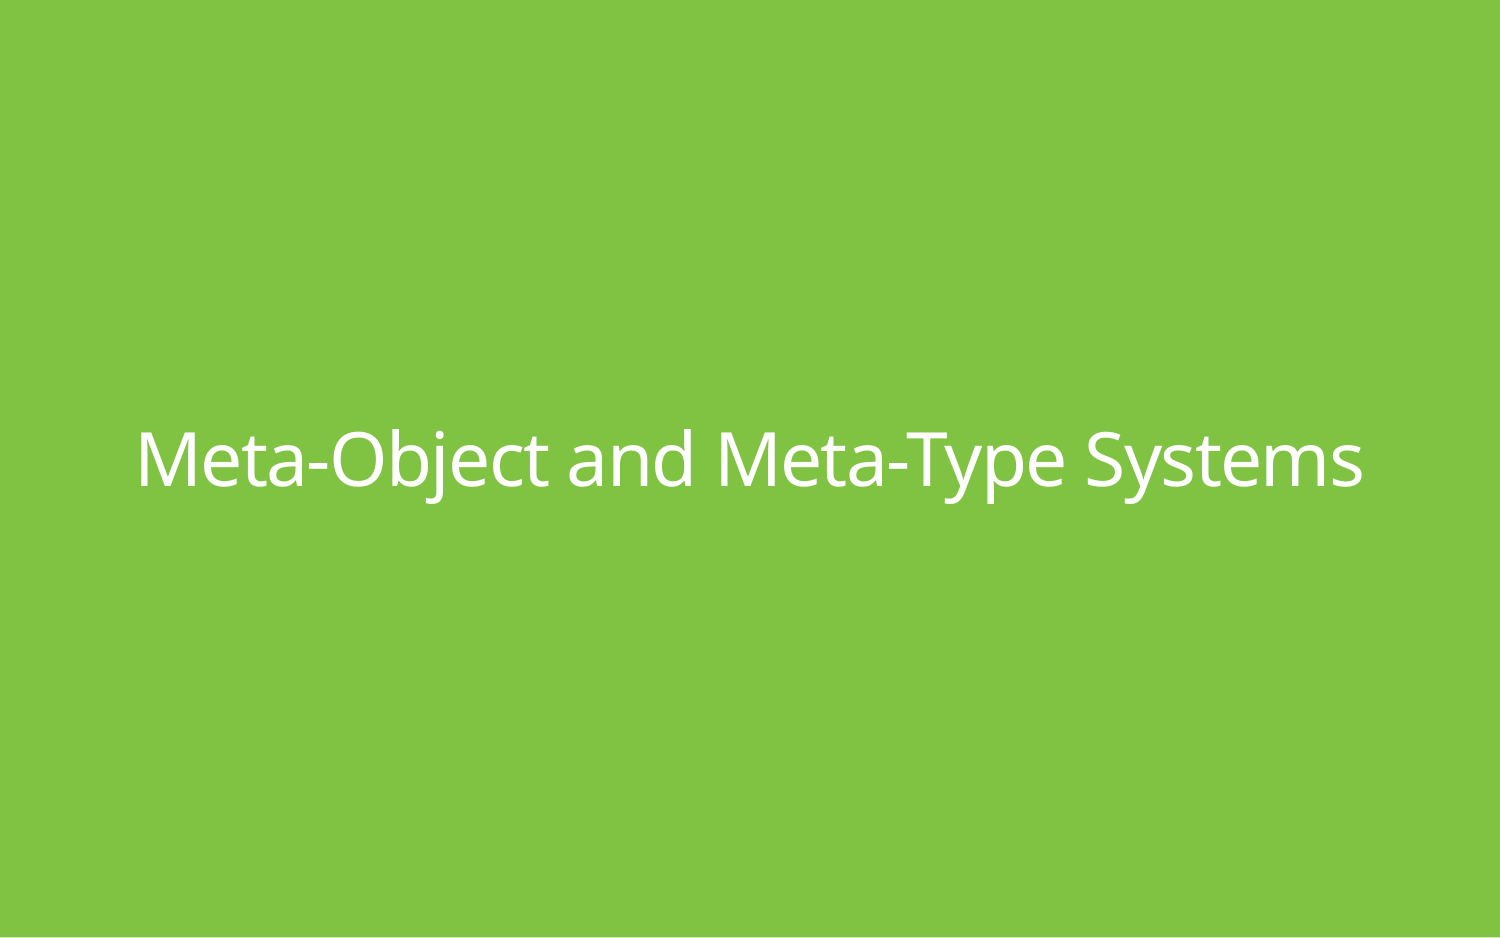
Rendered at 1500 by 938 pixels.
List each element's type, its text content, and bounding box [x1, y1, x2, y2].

title Meta-Object and Meta-Type Systems [39, 405, 1461, 502]
